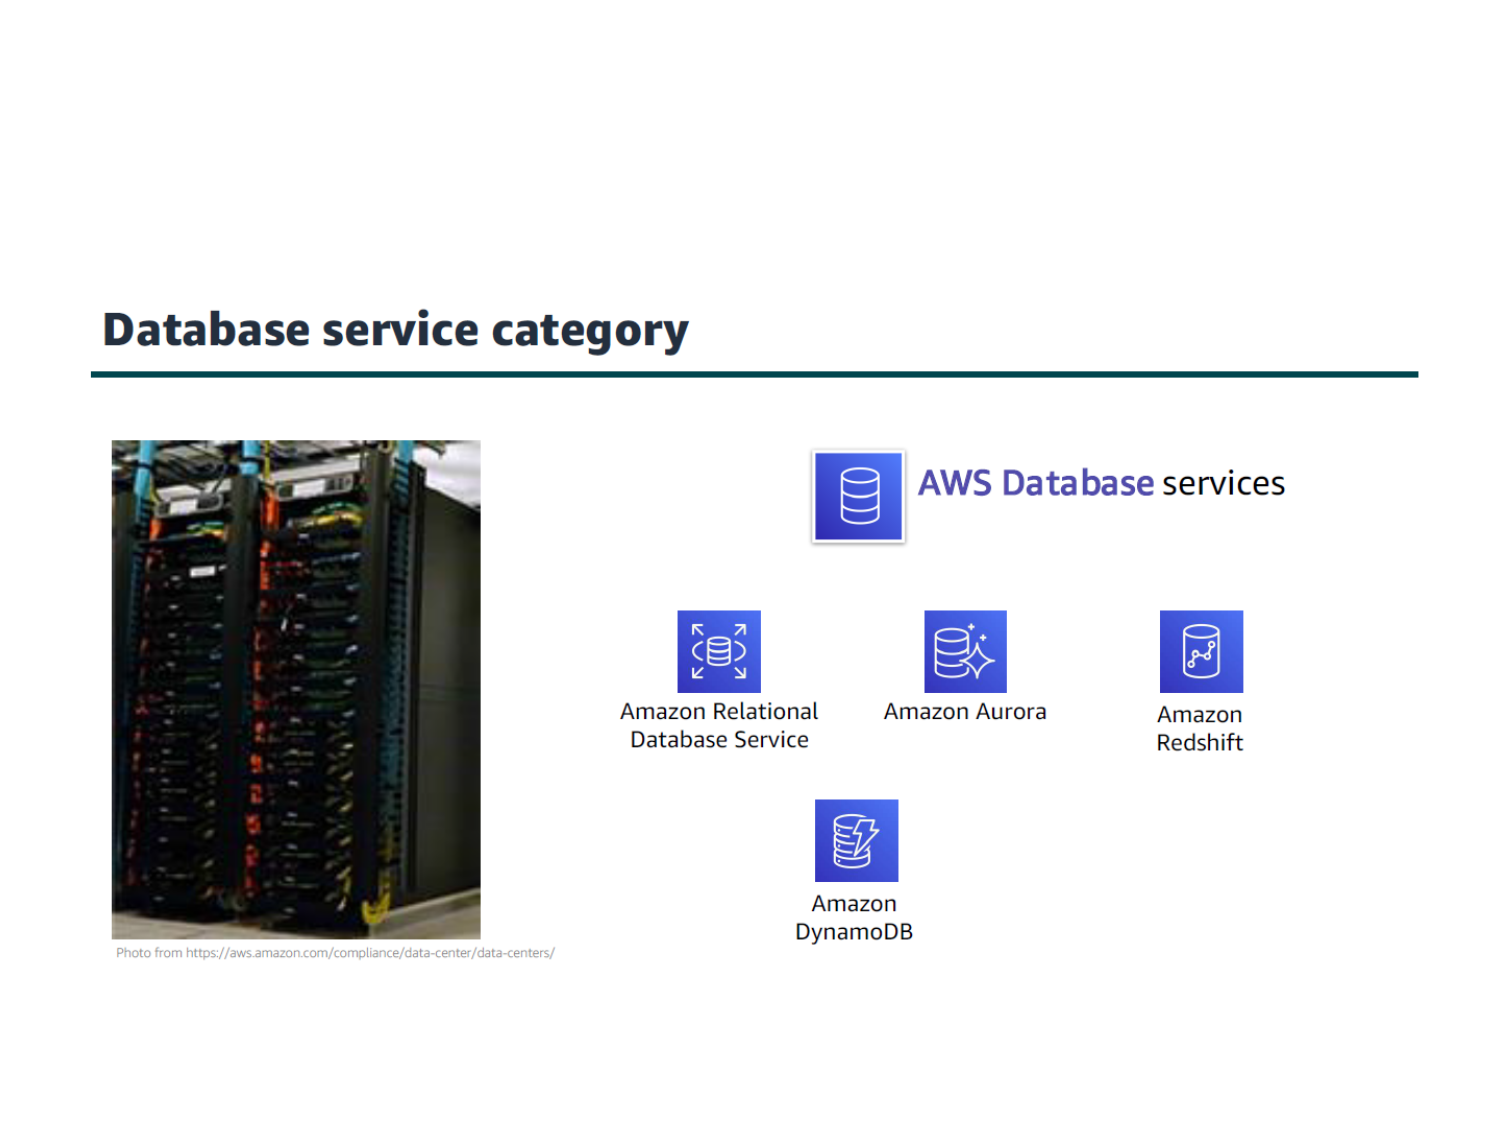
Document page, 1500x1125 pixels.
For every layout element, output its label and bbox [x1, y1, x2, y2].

picture [67, 292, 1432, 976]
